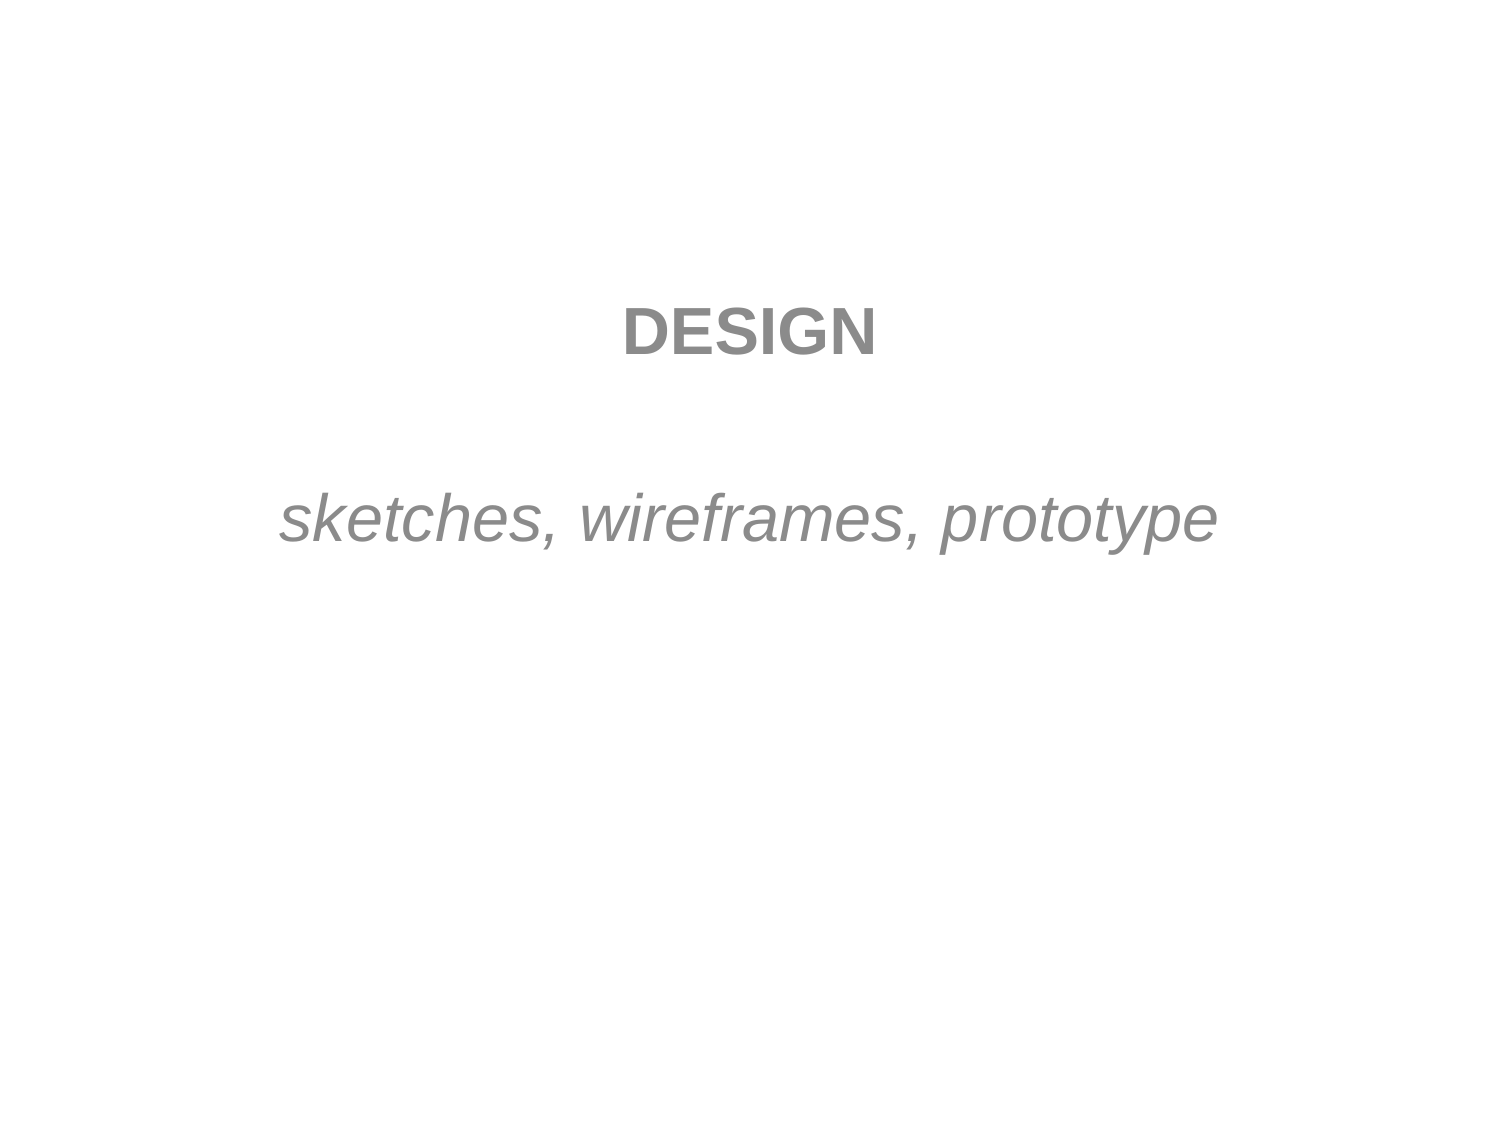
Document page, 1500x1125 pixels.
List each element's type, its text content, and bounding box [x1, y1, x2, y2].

subtitle DESIGN sketches, wireframes, prototype [225, 280, 1275, 655]
